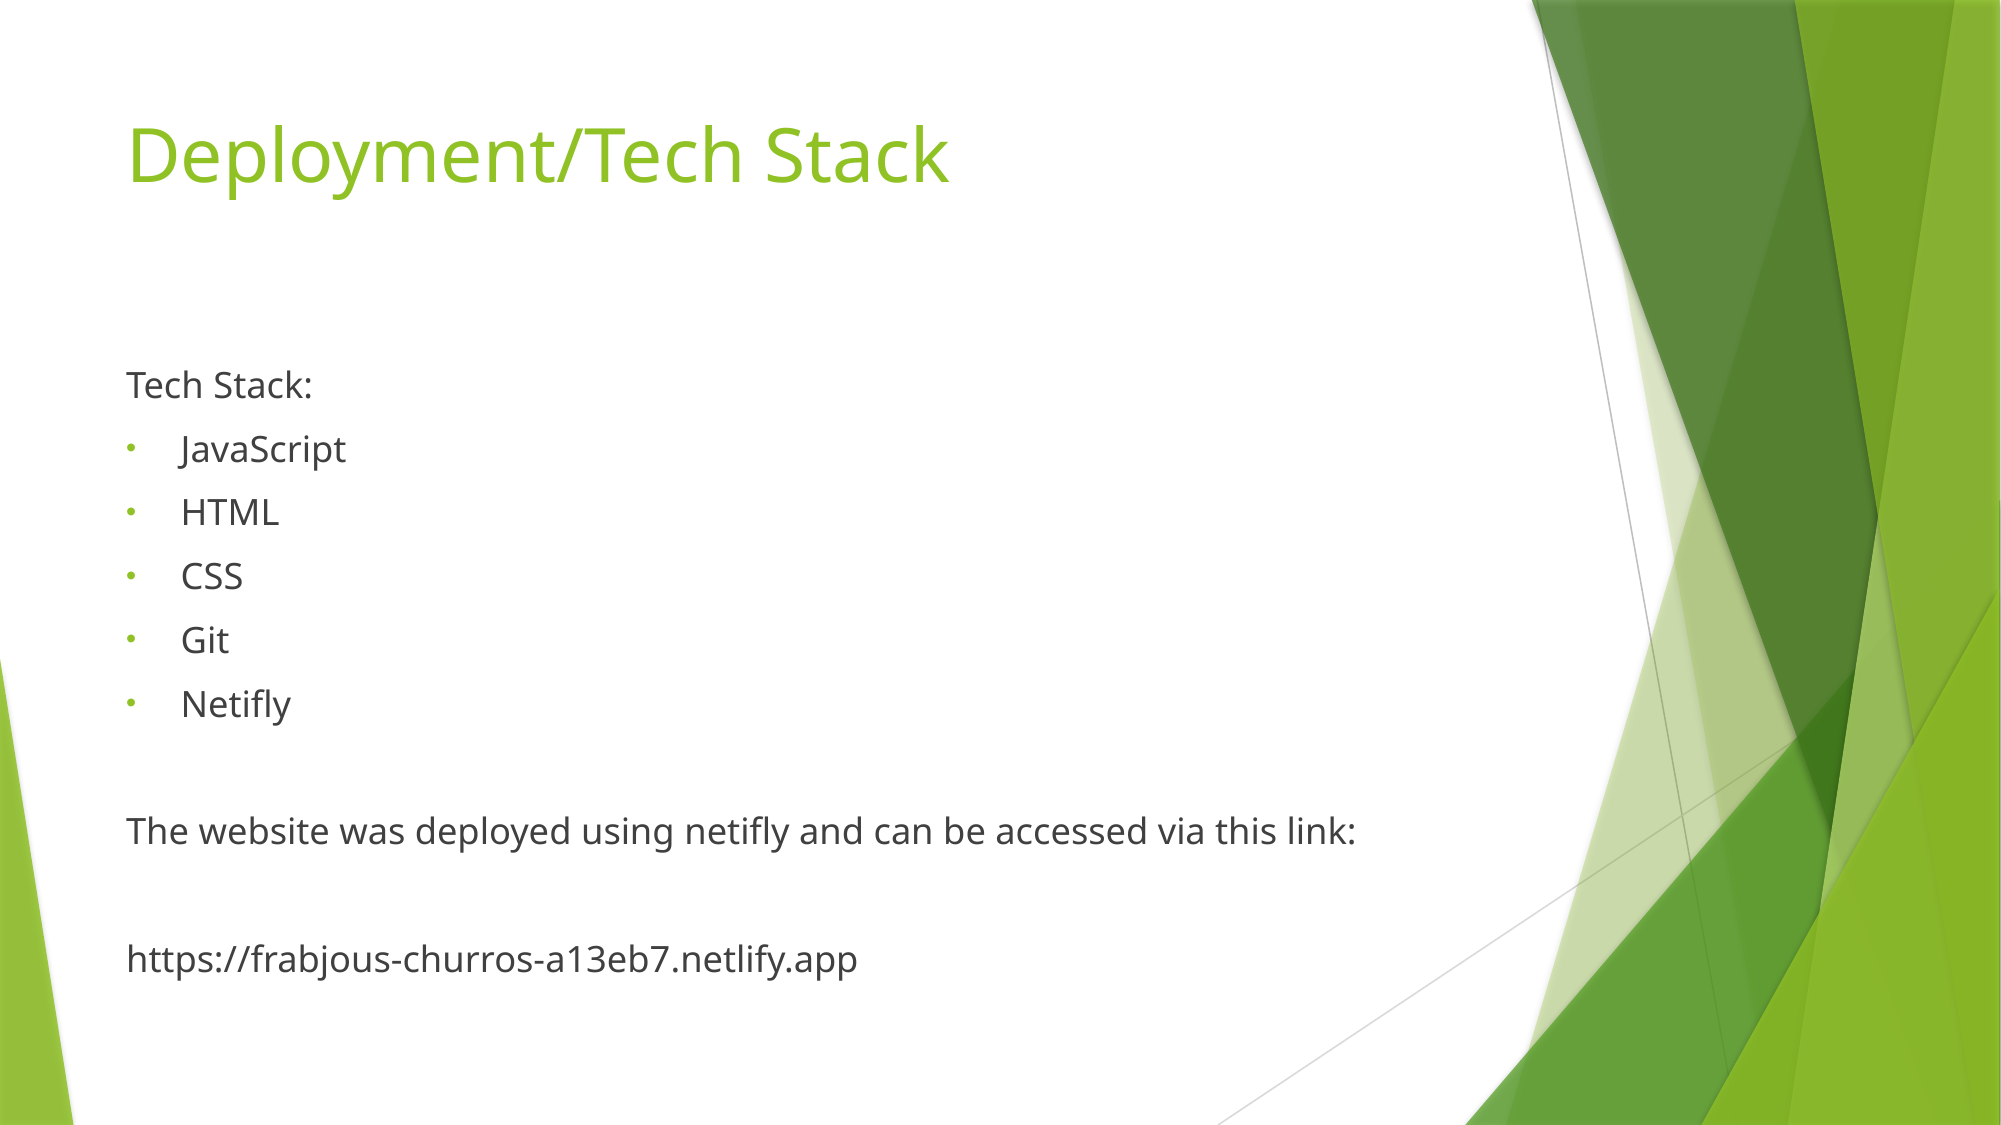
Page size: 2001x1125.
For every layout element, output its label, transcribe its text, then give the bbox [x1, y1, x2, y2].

list Tech Stack: JavaScript HTML CSS Git Netifly The website was deployed using netifly and can be accessed via this link: https://frabjous-churros-a13eb7.netlify.app [111, 354, 1522, 992]
title Deployment/Tech Stack [111, 99, 1522, 317]
